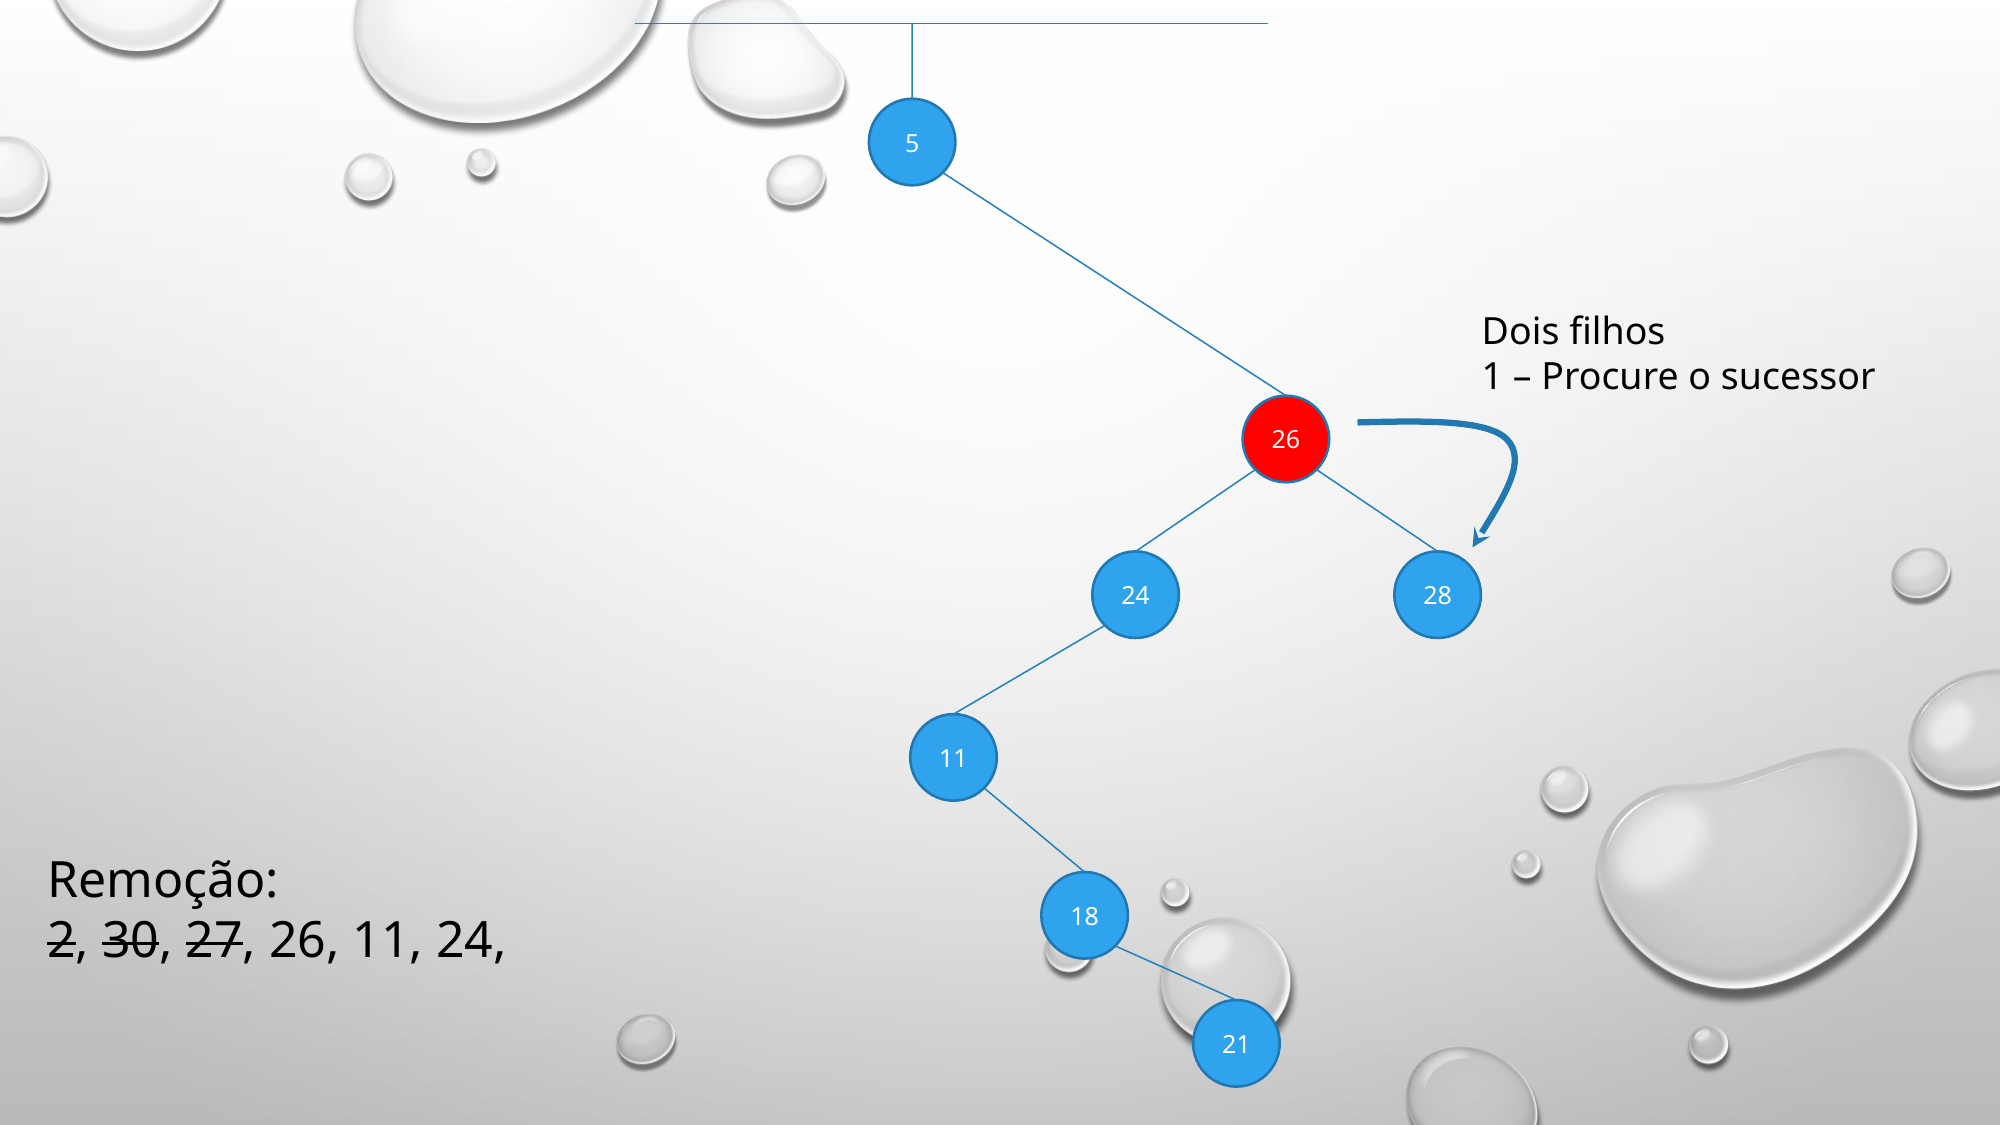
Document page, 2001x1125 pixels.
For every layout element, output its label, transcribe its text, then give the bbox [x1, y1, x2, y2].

picture [0, 0, 2000, 1125]
text_box 28 [1393, 550, 1483, 640]
text_box 5 [867, 97, 957, 187]
text_box 24 [1090, 550, 1181, 640]
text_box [983, 787, 1085, 873]
text_box 21 [1191, 999, 1282, 1088]
text_box 26 [1241, 394, 1331, 484]
text_box Dois filhos 1 – Procure o sucessor [1466, 299, 1891, 405]
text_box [1114, 945, 1237, 1001]
text_box [1357, 420, 1516, 548]
text_box Remoção: 2, 30, 27, 26, 11, 24, [32, 839, 522, 1035]
text_box 18 [1040, 870, 1130, 960]
text_box 11 [908, 713, 999, 802]
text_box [942, 172, 1287, 396]
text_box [953, 625, 1106, 715]
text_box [1316, 469, 1438, 552]
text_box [1135, 469, 1256, 552]
